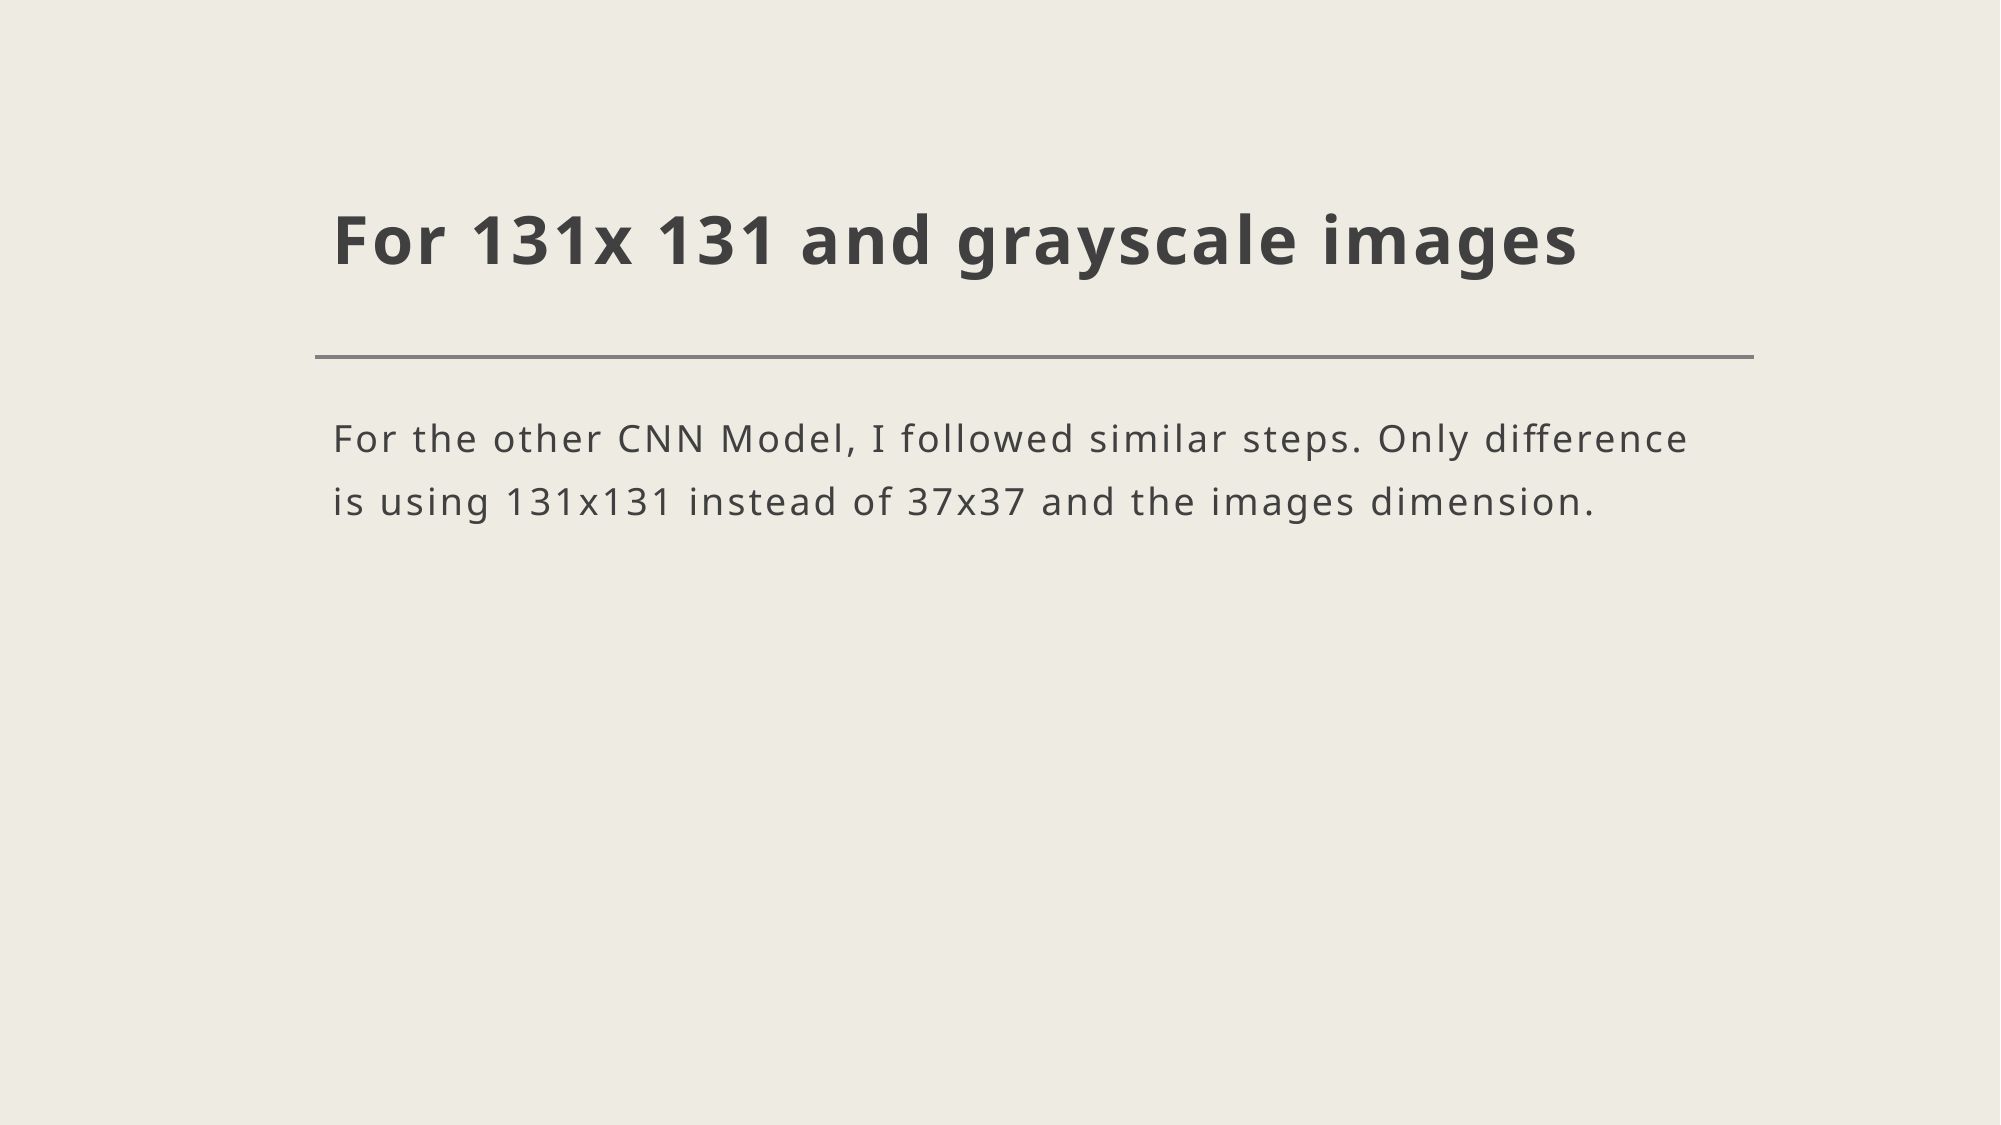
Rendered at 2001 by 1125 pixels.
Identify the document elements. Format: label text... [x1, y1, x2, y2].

list For the other CNN Model, I followed similar steps. Only difference is using 131x131 instead of 37x37 and the images dimension. [315, 379, 1754, 979]
title For 131x 131 and grayscale images [315, 72, 1754, 294]
